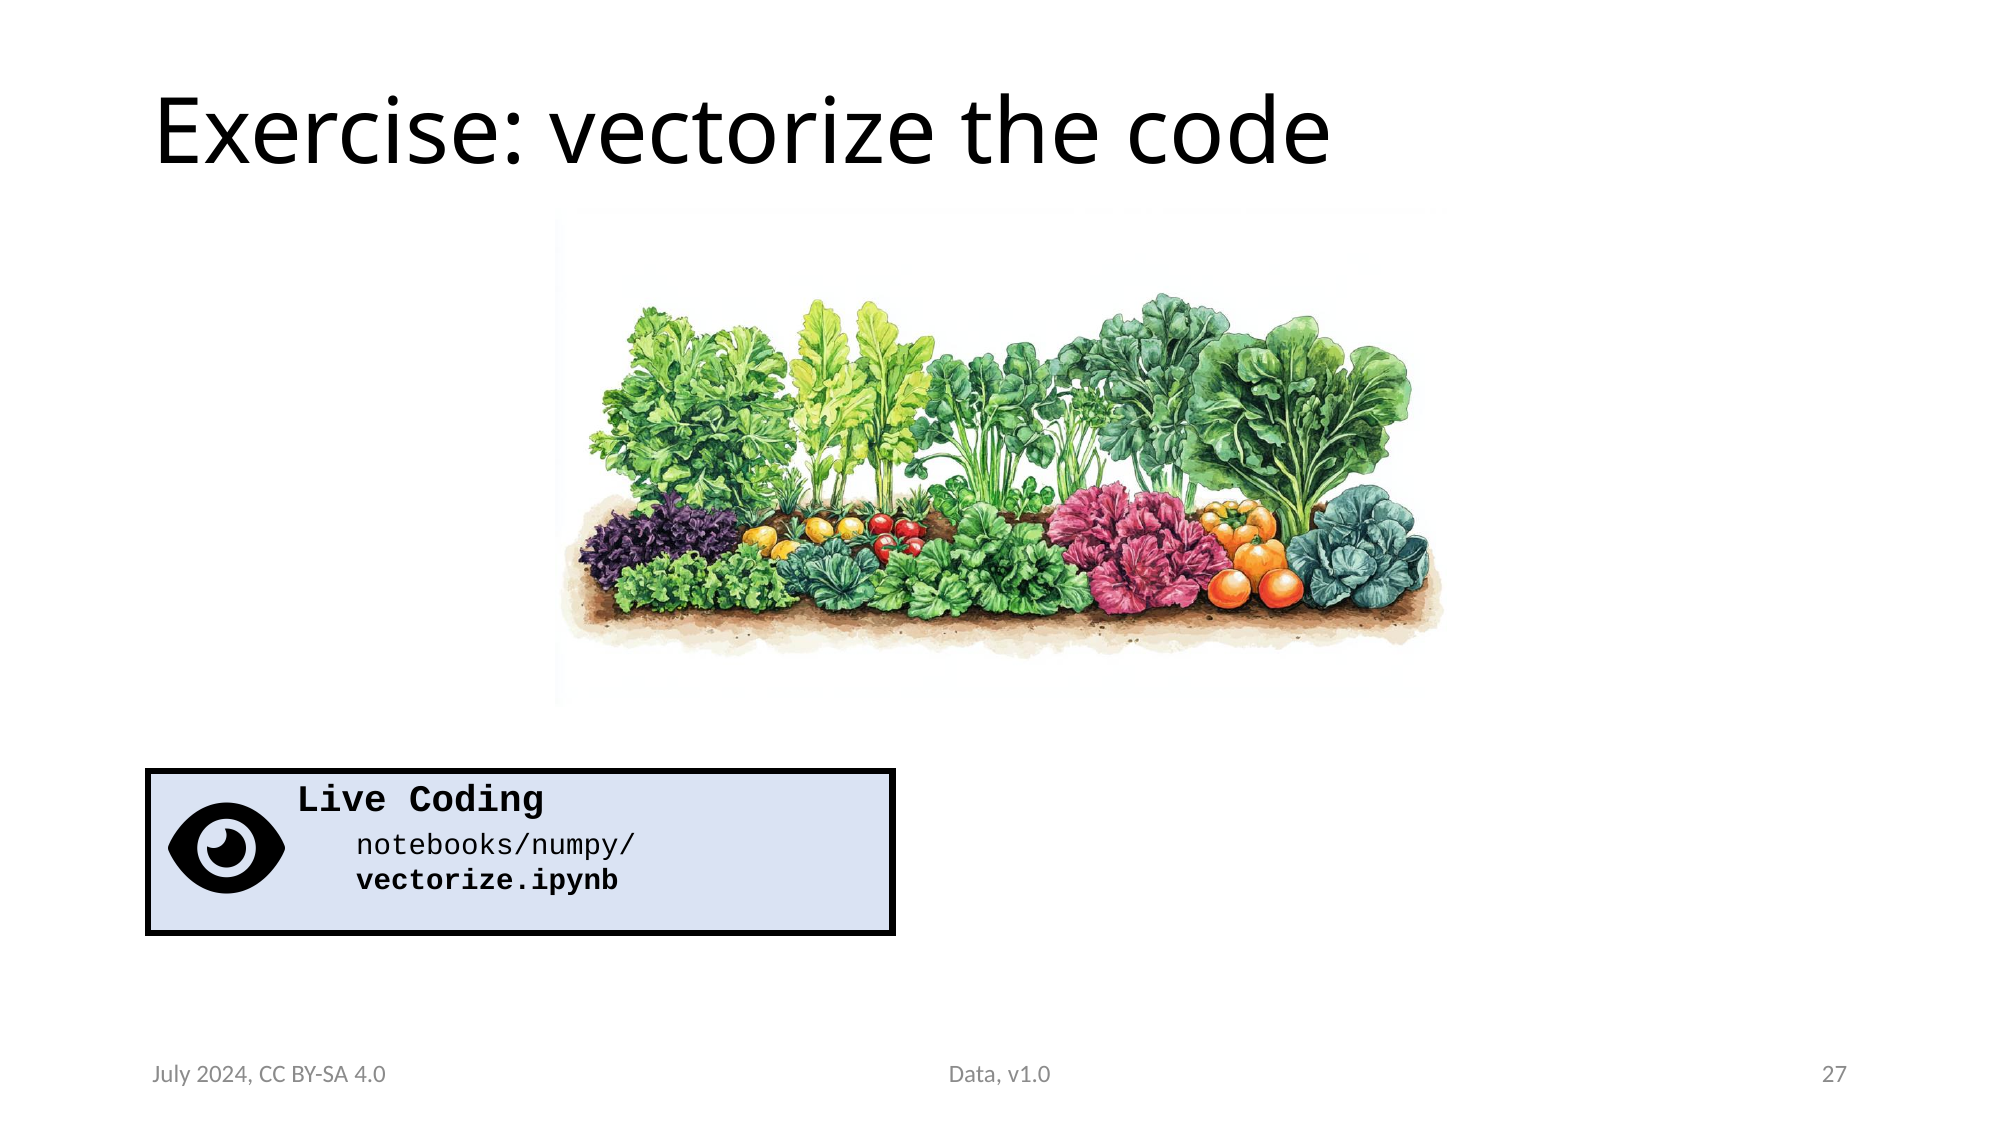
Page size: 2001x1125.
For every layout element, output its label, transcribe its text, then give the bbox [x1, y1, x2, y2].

slide_number 27 [1412, 1042, 1863, 1103]
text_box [147, 766, 893, 934]
footer Data, v1.0 [662, 1042, 1338, 1103]
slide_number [137, 1042, 588, 1103]
title Exercise: vectorize the code [137, 59, 1863, 209]
picture [555, 208, 1447, 707]
